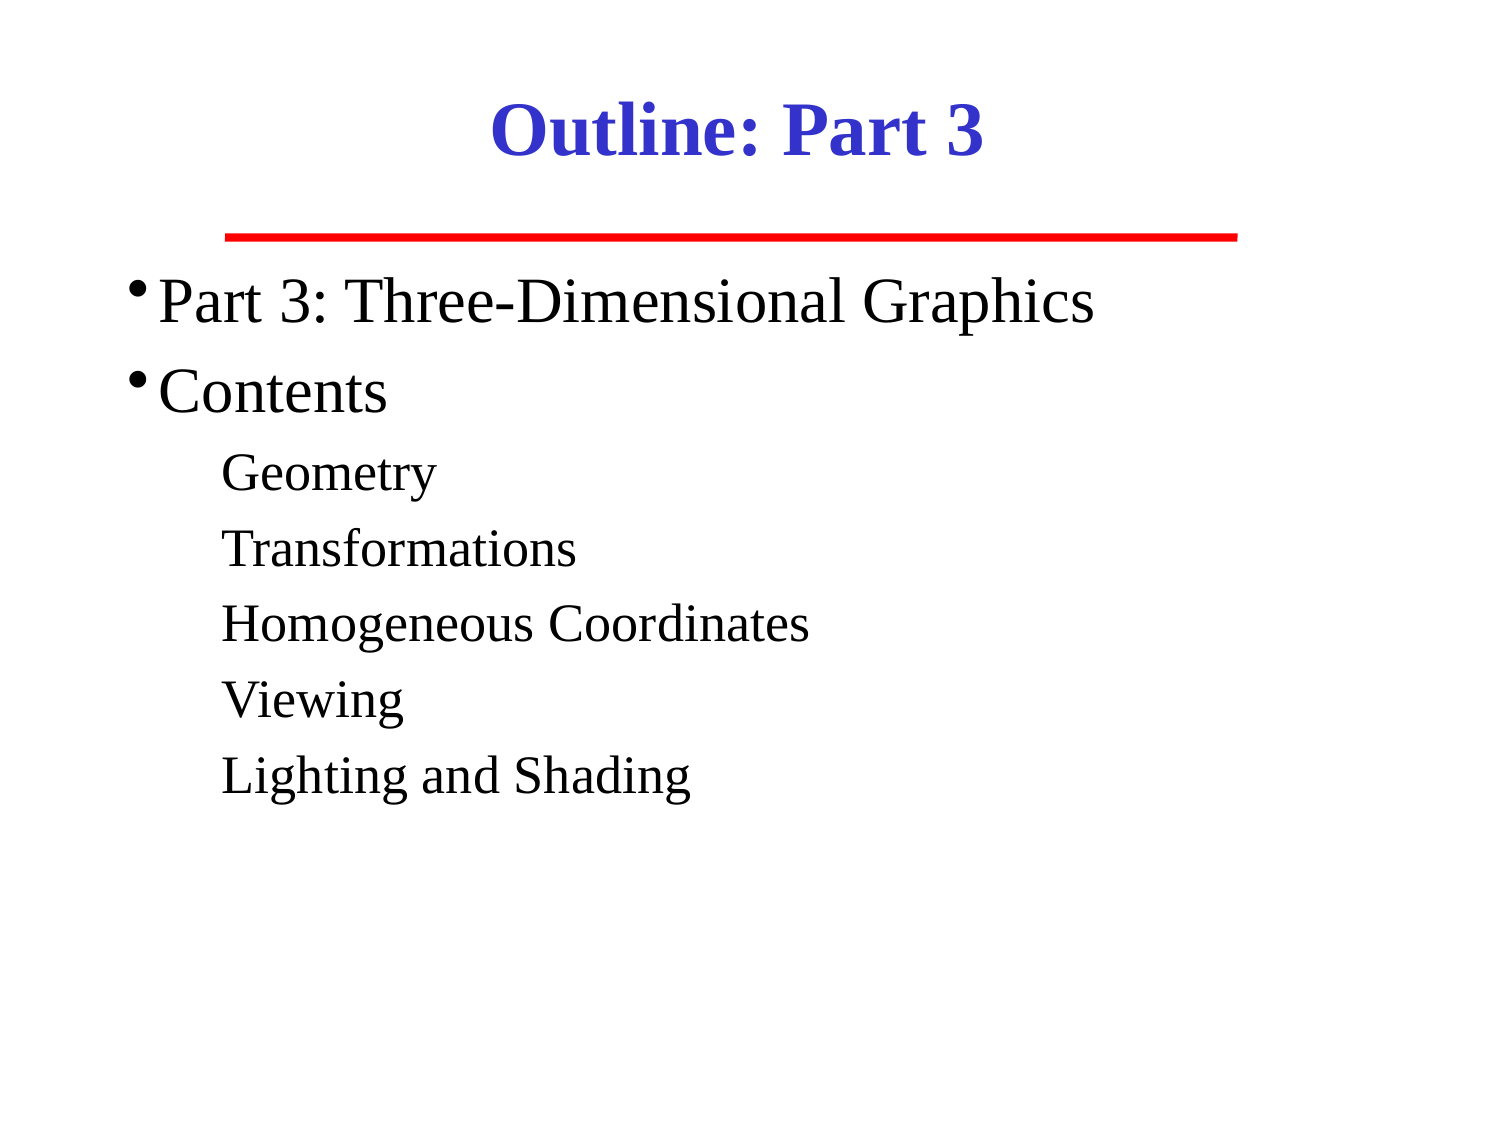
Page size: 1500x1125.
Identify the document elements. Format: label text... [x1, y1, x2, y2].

list Part 3: Three-Dimensional Graphics Contents Geometry Transformations Homogeneous Coordinates Viewing Lighting and Shading [112, 249, 1388, 1025]
title Outline: Part 3 [225, 37, 1250, 213]
